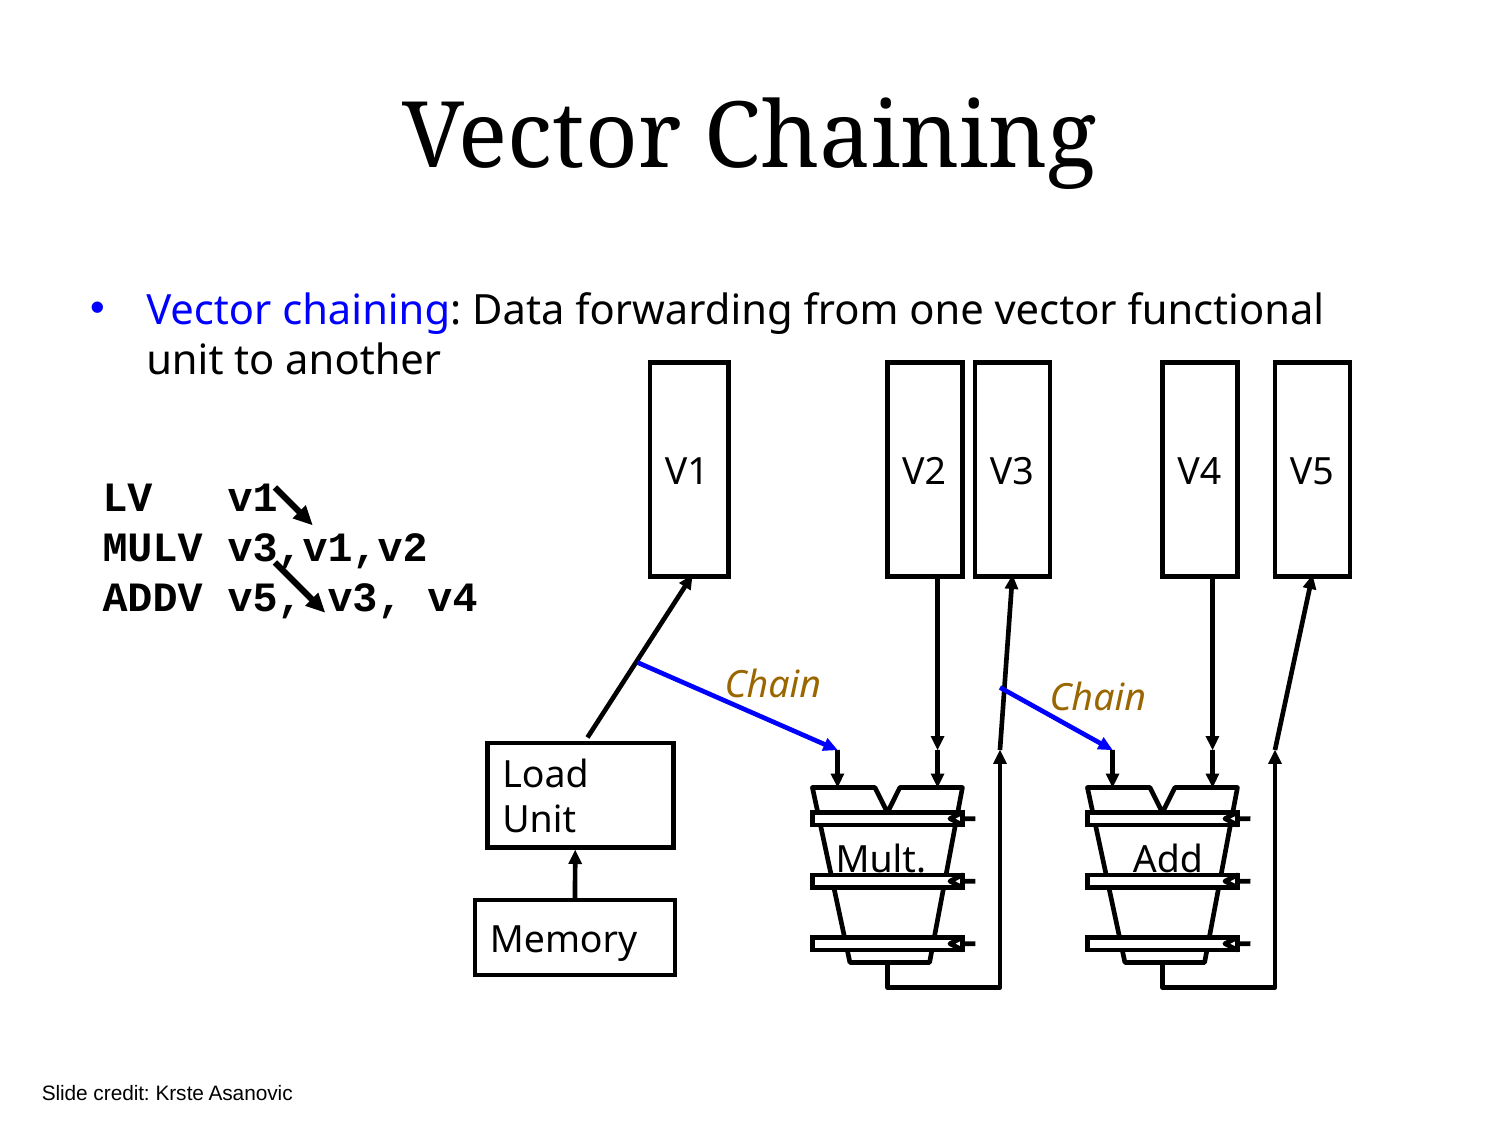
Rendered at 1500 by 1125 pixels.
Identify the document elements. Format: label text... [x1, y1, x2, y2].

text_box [637, 362, 997, 988]
text_box LV v1 MULV v3,v1,v2 ADDV v5, v3, v4 [87, 462, 469, 628]
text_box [474, 362, 635, 976]
text_box [274, 487, 313, 526]
text_box Slide credit: Krste Asanovic [27, 1072, 308, 1112]
list Vector chaining: Data forwarding from one vector functional unit to another [75, 275, 1425, 993]
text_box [999, 362, 1351, 988]
title Vector Chaining [75, 37, 1425, 225]
text_box [274, 562, 325, 613]
